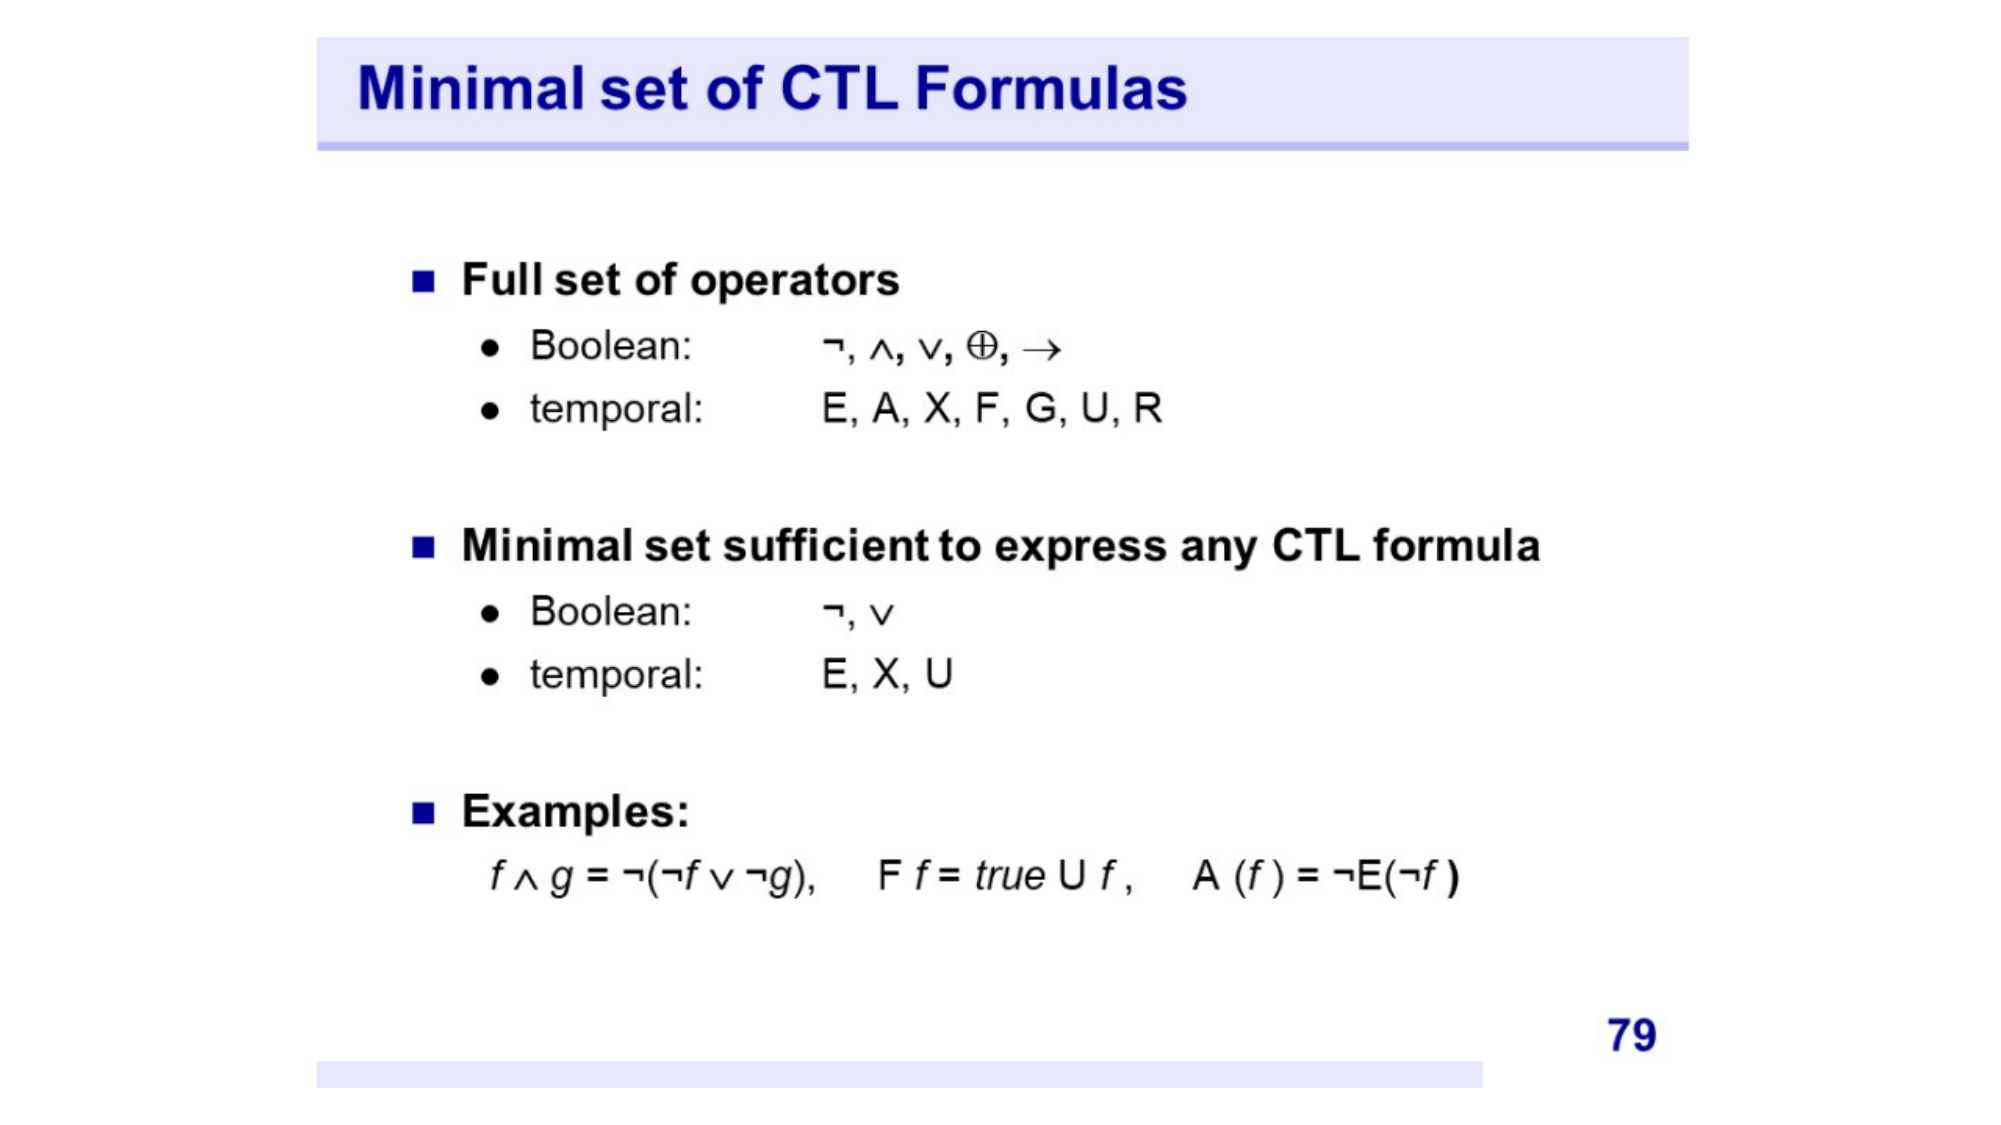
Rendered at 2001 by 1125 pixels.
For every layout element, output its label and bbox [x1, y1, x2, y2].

picture [303, 37, 1697, 1088]
